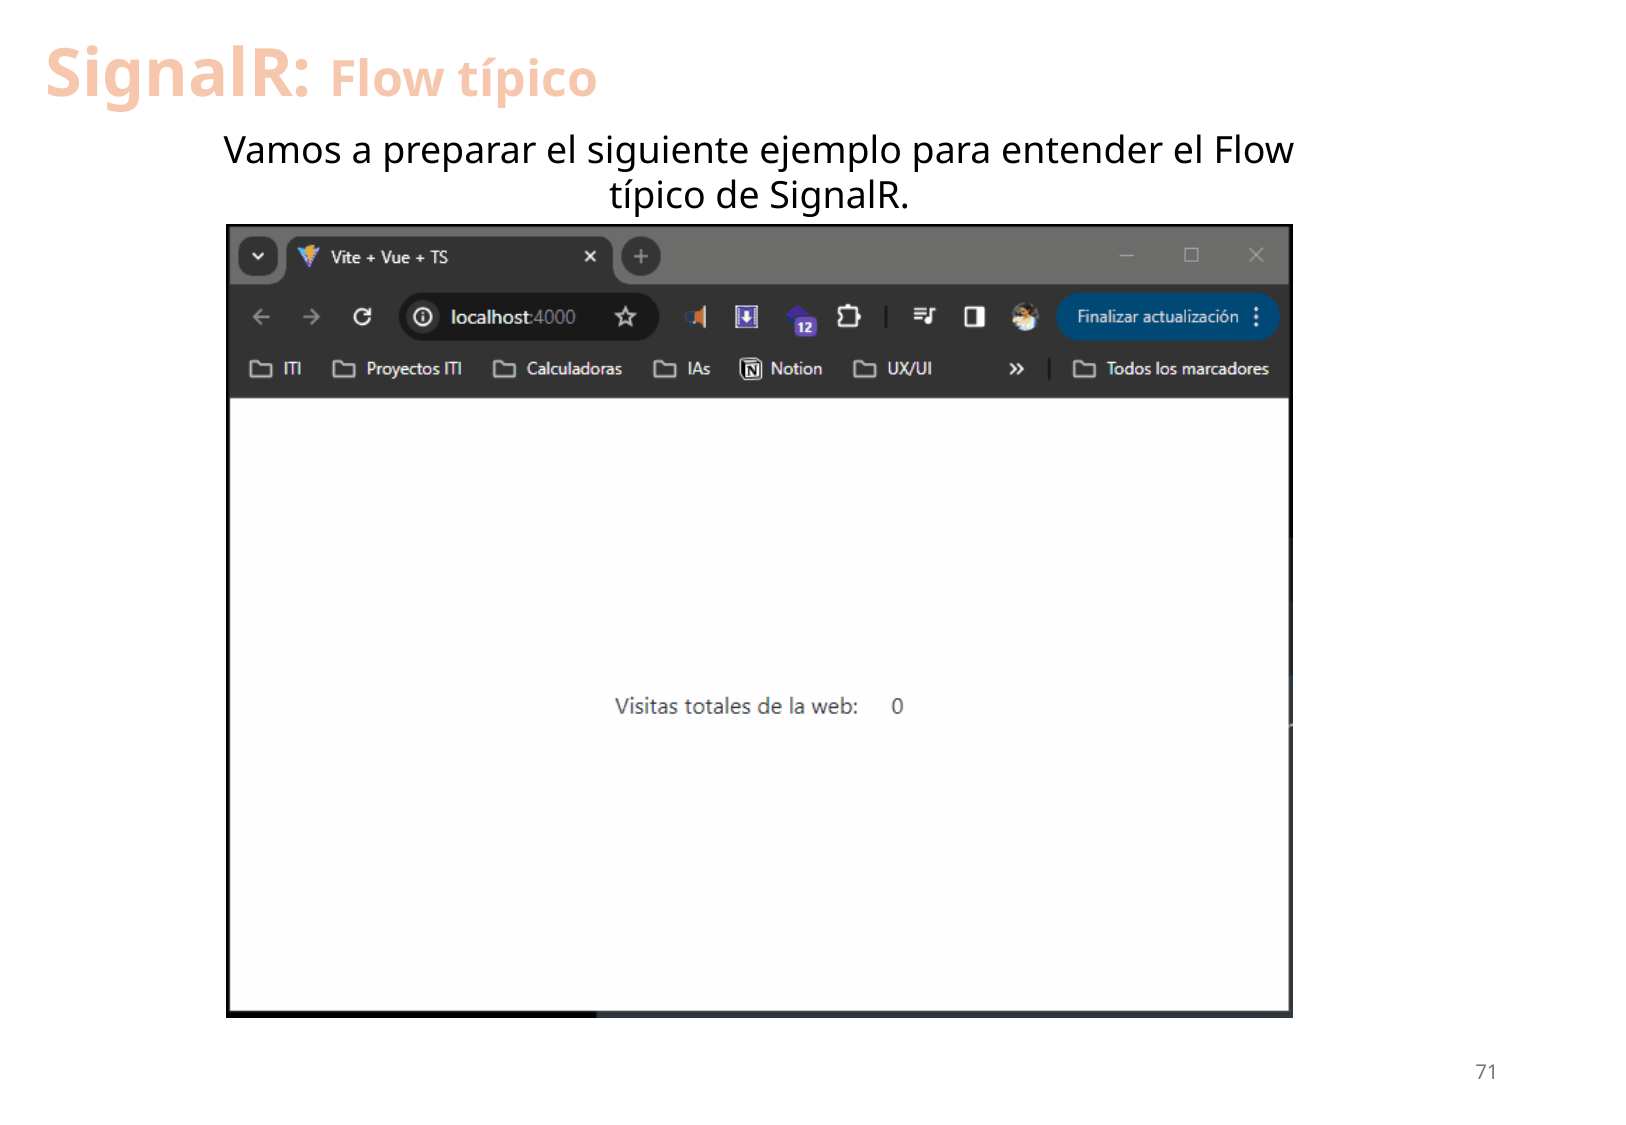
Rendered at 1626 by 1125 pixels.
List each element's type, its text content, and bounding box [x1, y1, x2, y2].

text_box Vamos a preparar el siguiente ejemplo para entender el Flow típico de SignalR. [167, 118, 1352, 223]
slide_number 71 [1147, 1042, 1514, 1103]
picture [226, 223, 1294, 1018]
text_box SignalR: Flow típico [30, 22, 1331, 117]
